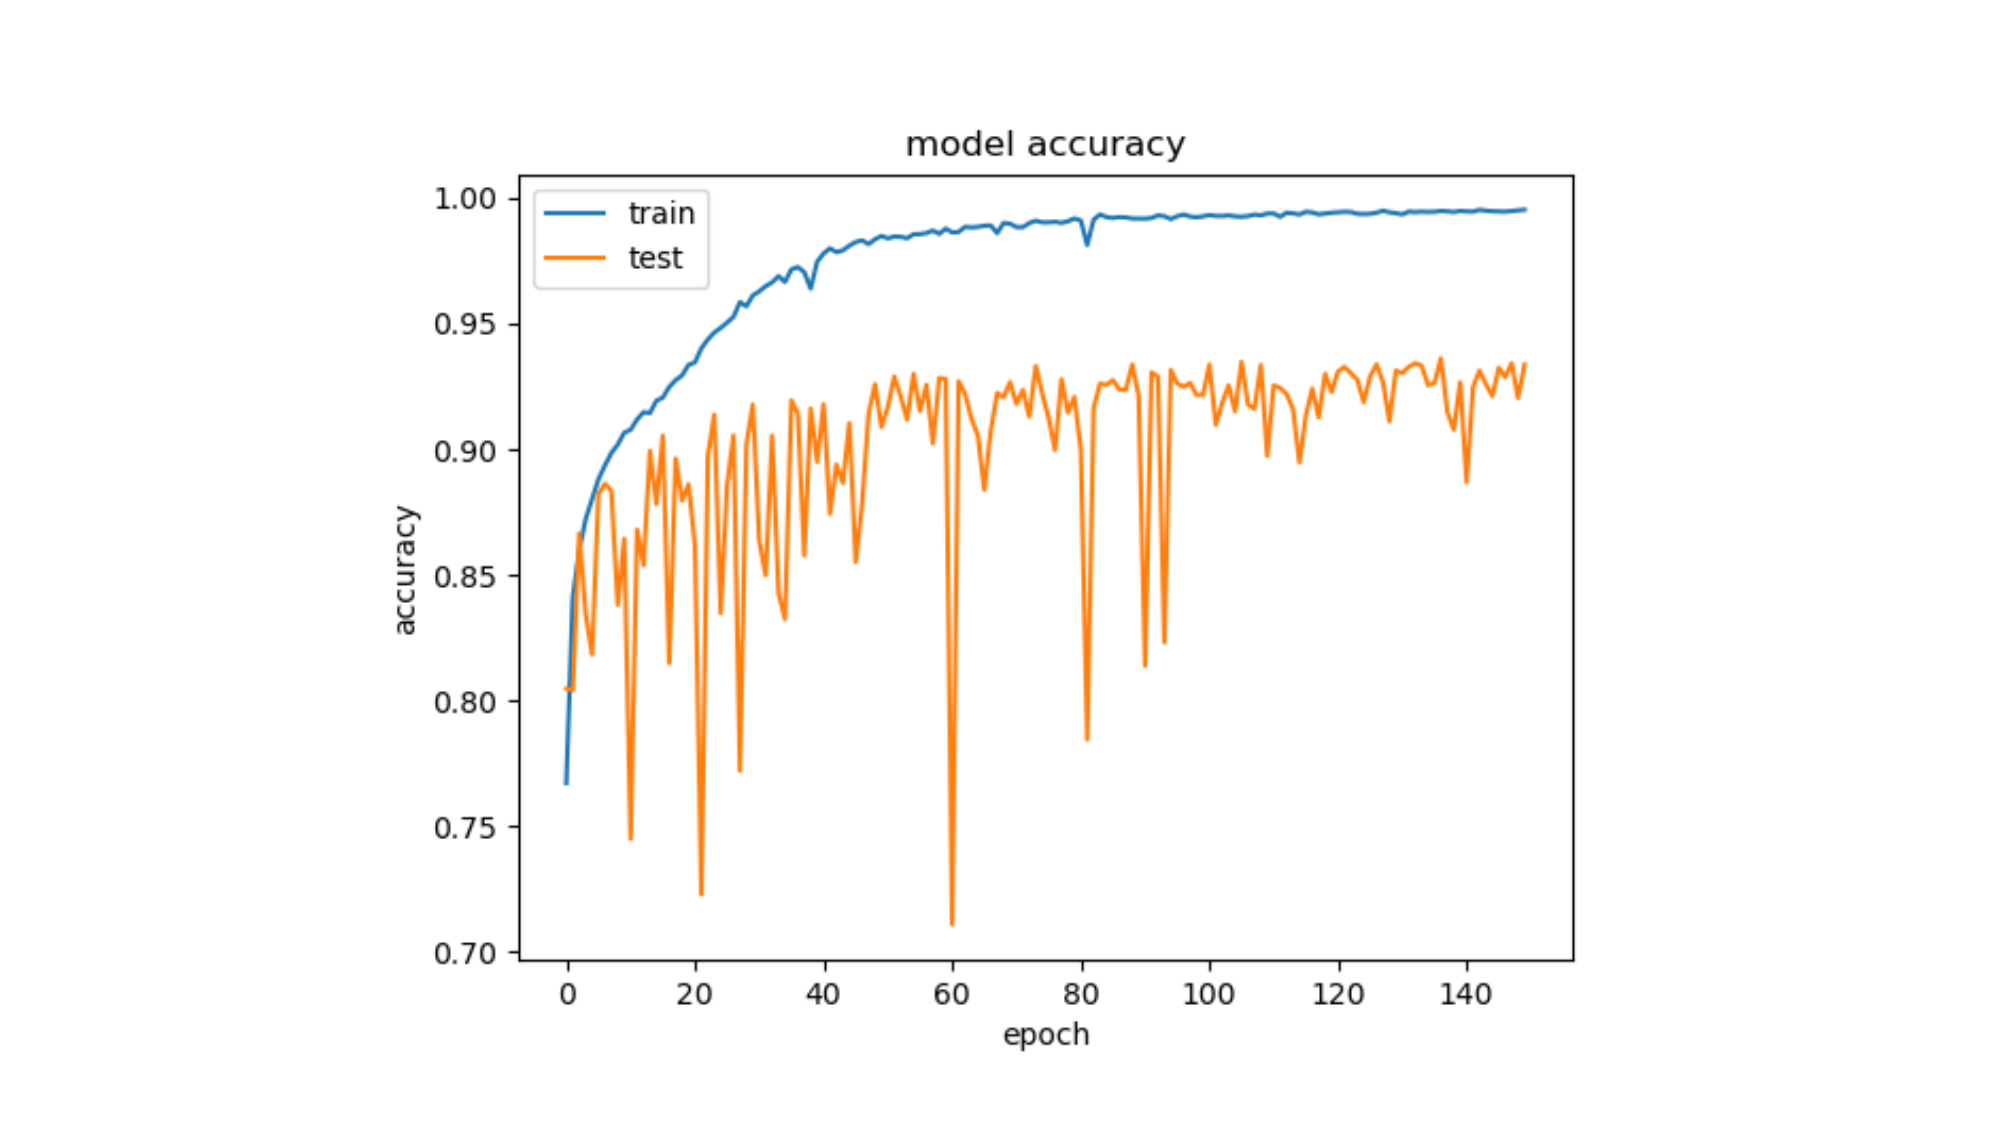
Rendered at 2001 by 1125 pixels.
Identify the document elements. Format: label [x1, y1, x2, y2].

picture [349, 52, 1709, 1073]
